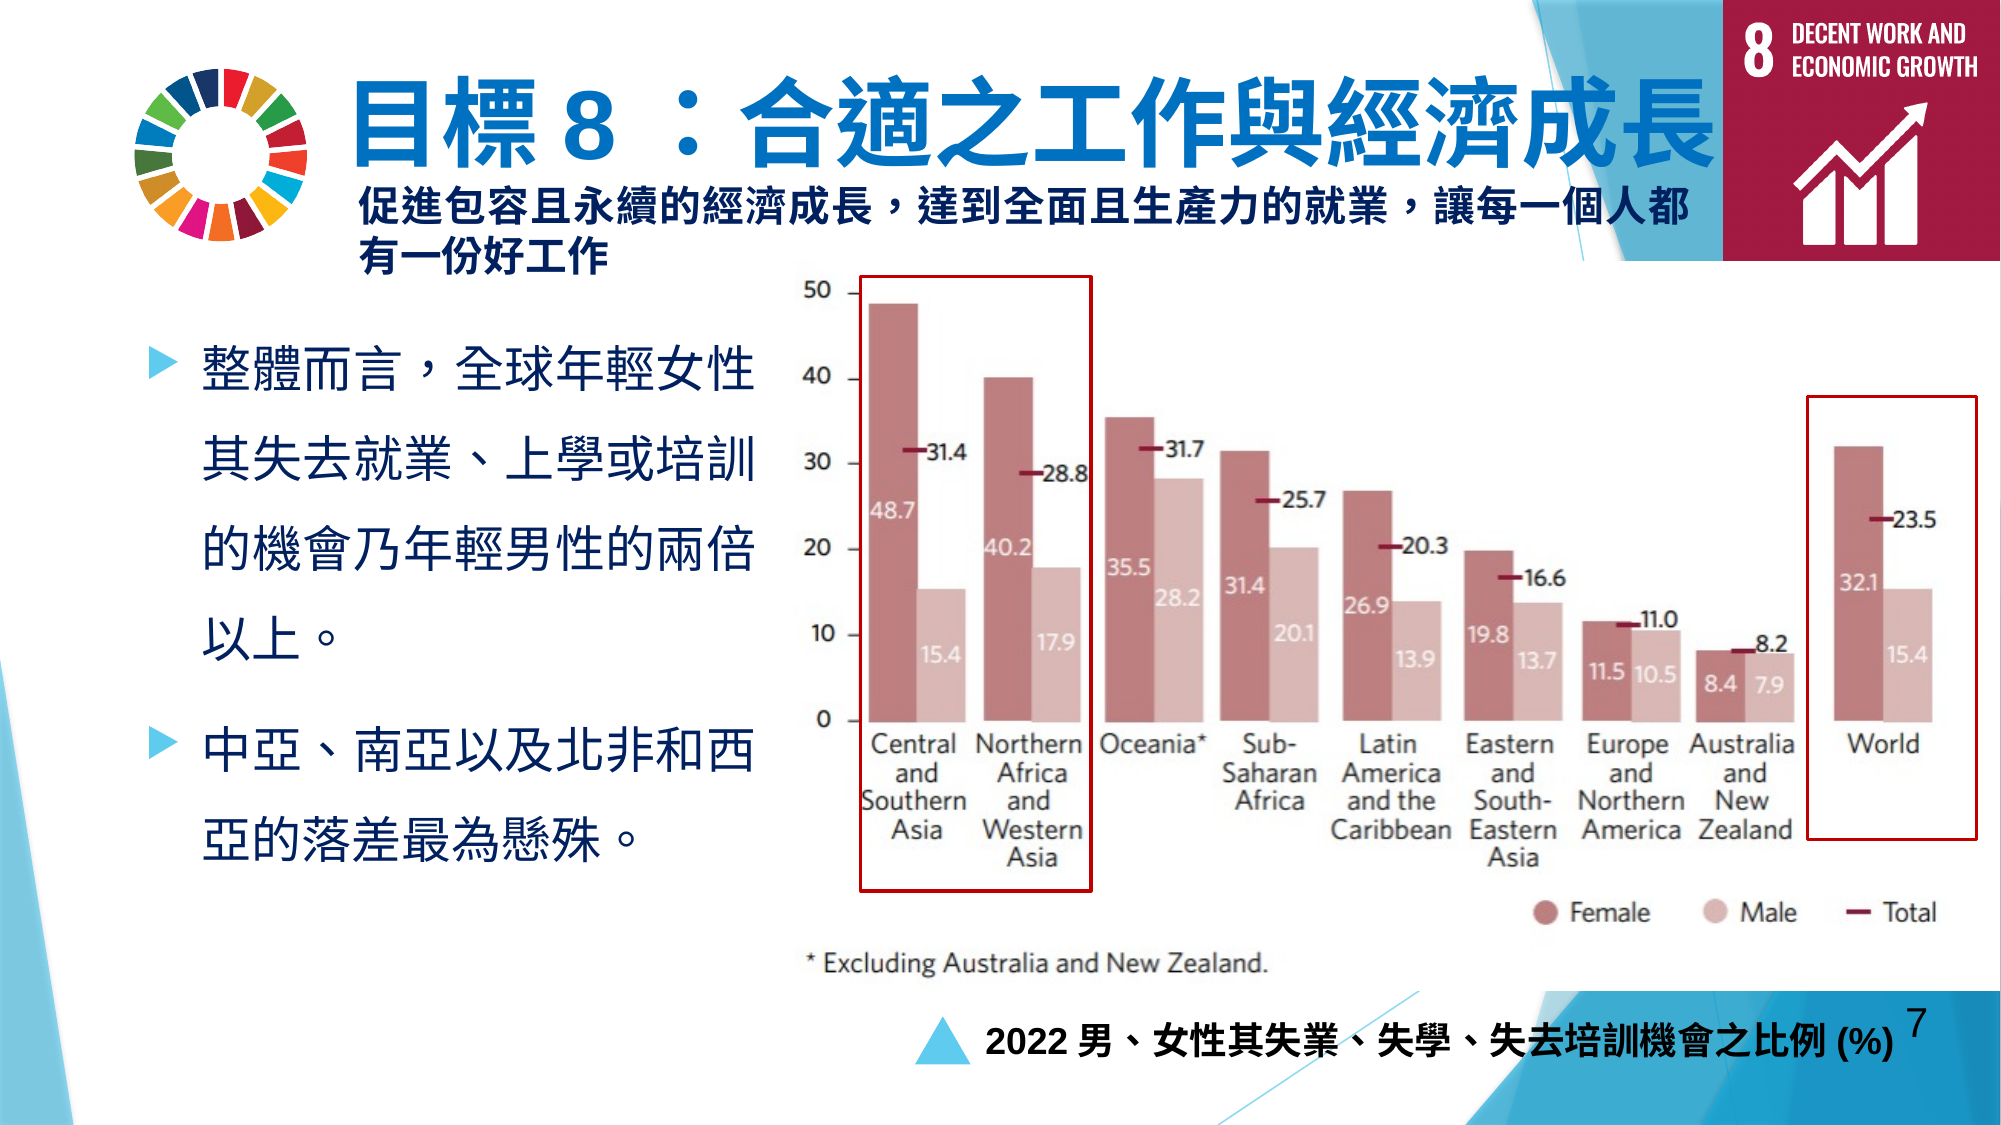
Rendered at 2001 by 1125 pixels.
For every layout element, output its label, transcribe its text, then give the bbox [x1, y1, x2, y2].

slide_number 7 [1831, 1000, 1944, 1051]
text_box [913, 1014, 970, 1066]
text_box 整體而言，全球年輕女性其失去就業、上學或培訓的機會乃年輕男性的兩倍以上。 中亞、南亞以及北非和西亞的落差最為懸殊。 [130, 299, 766, 959]
text_box 2022男、女性其失業、失學、失去培訓機會之比例(%) [970, 1009, 1925, 1070]
picture [129, 65, 311, 247]
picture [771, 0, 2000, 992]
title 目標8：合適之工作與經濟成長 [328, 54, 1717, 200]
text_box 促進包容且永續的經濟成長，達到全面且生產力的就業，讓每一個人都有一份好工作 [343, 172, 1706, 288]
